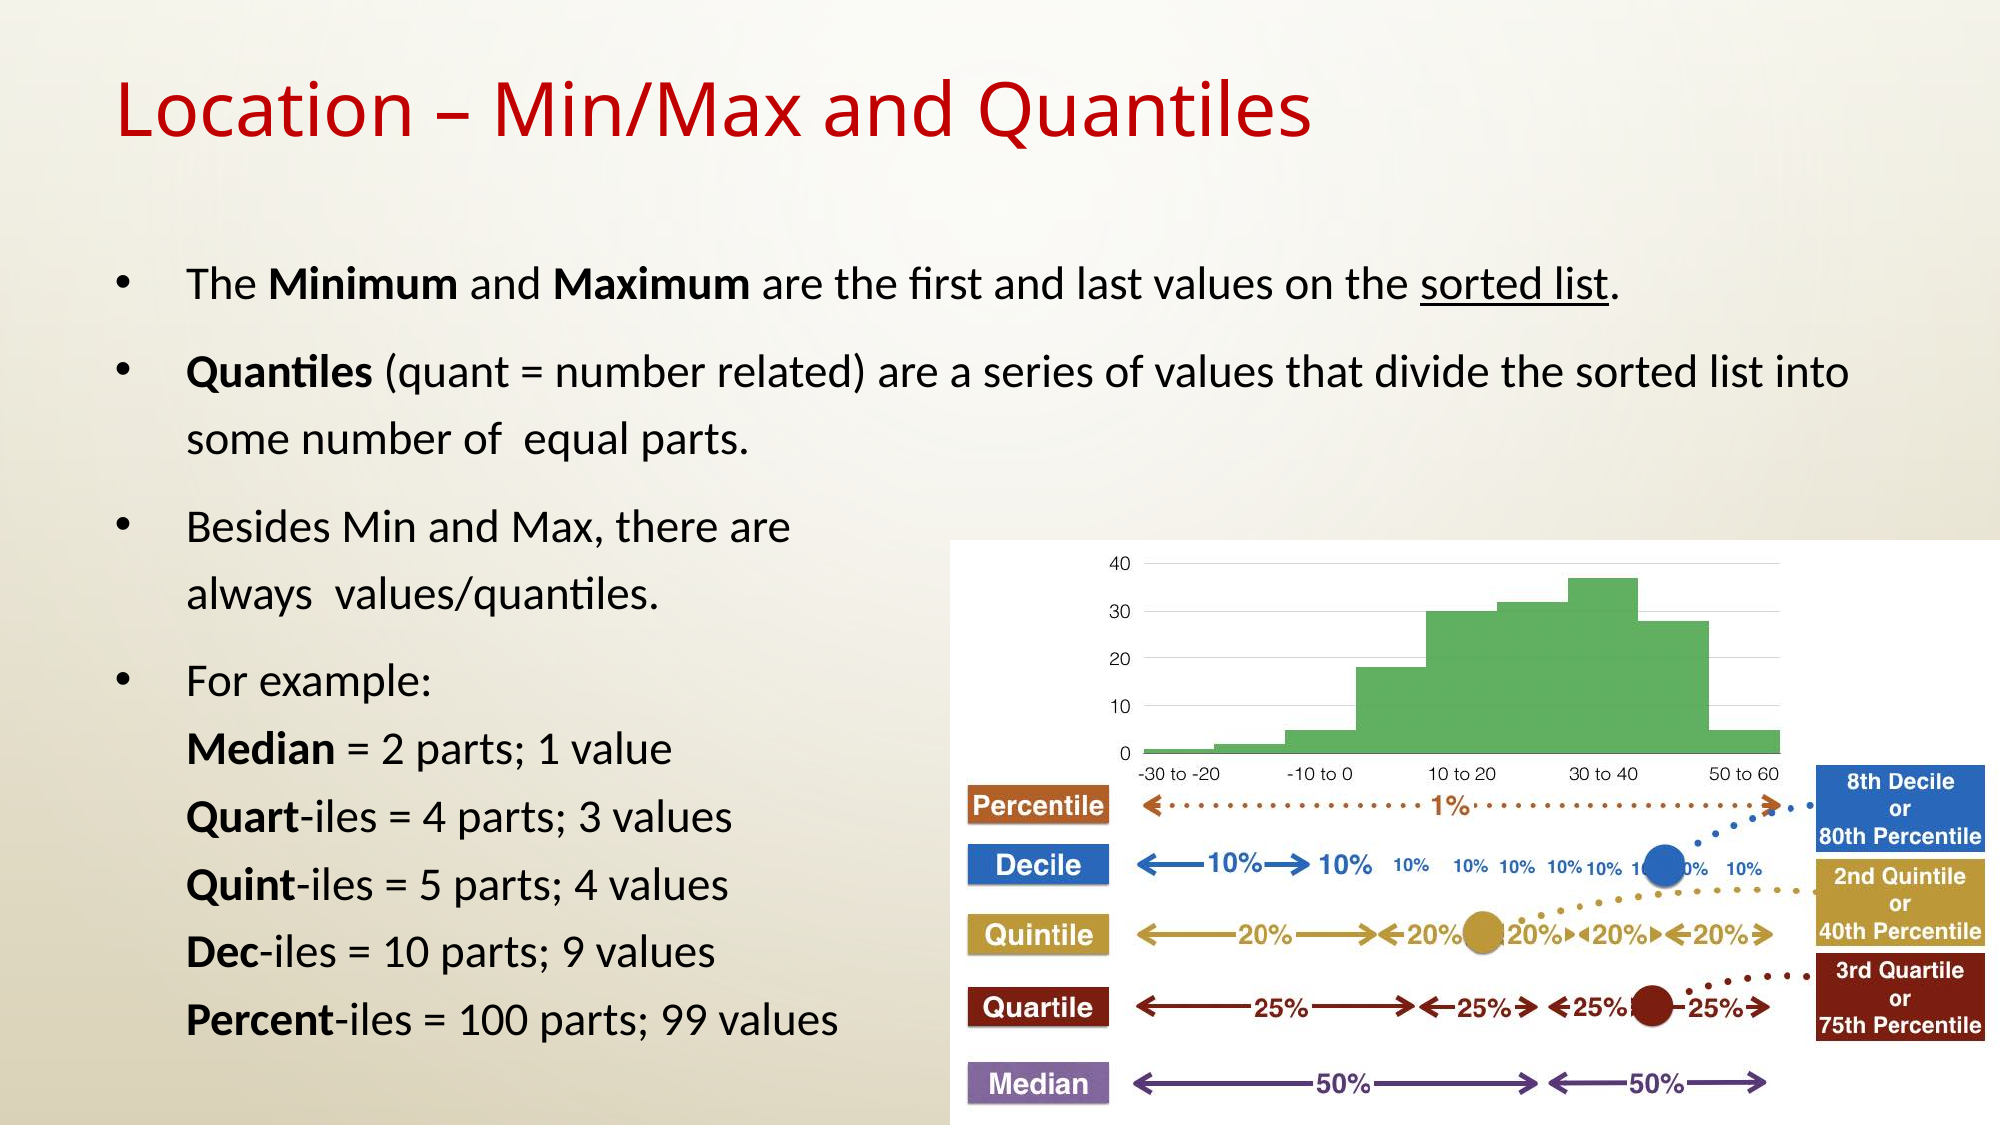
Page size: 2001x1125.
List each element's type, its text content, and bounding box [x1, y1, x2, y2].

title Location – Min/Max and Quantiles [99, 64, 1900, 215]
picture [949, 540, 2000, 1125]
list A trimmed mean is a mean with extreme values removed. Note: extreme values are the largest or smallest values of the sorted list. The parts that are removed is usually represented in a percentage. Example: a 10% trimmed mean of a sample (n = 50) is calculated by finding the mean after removing the largest 10% (5 values) and smallest 10% (5 values). It is widely used in sports events like diving to reduce biases. Pros: reduce impact of outliers Cons: tedious calc. and nasty math. properties [0, 0, 2000, 176]
